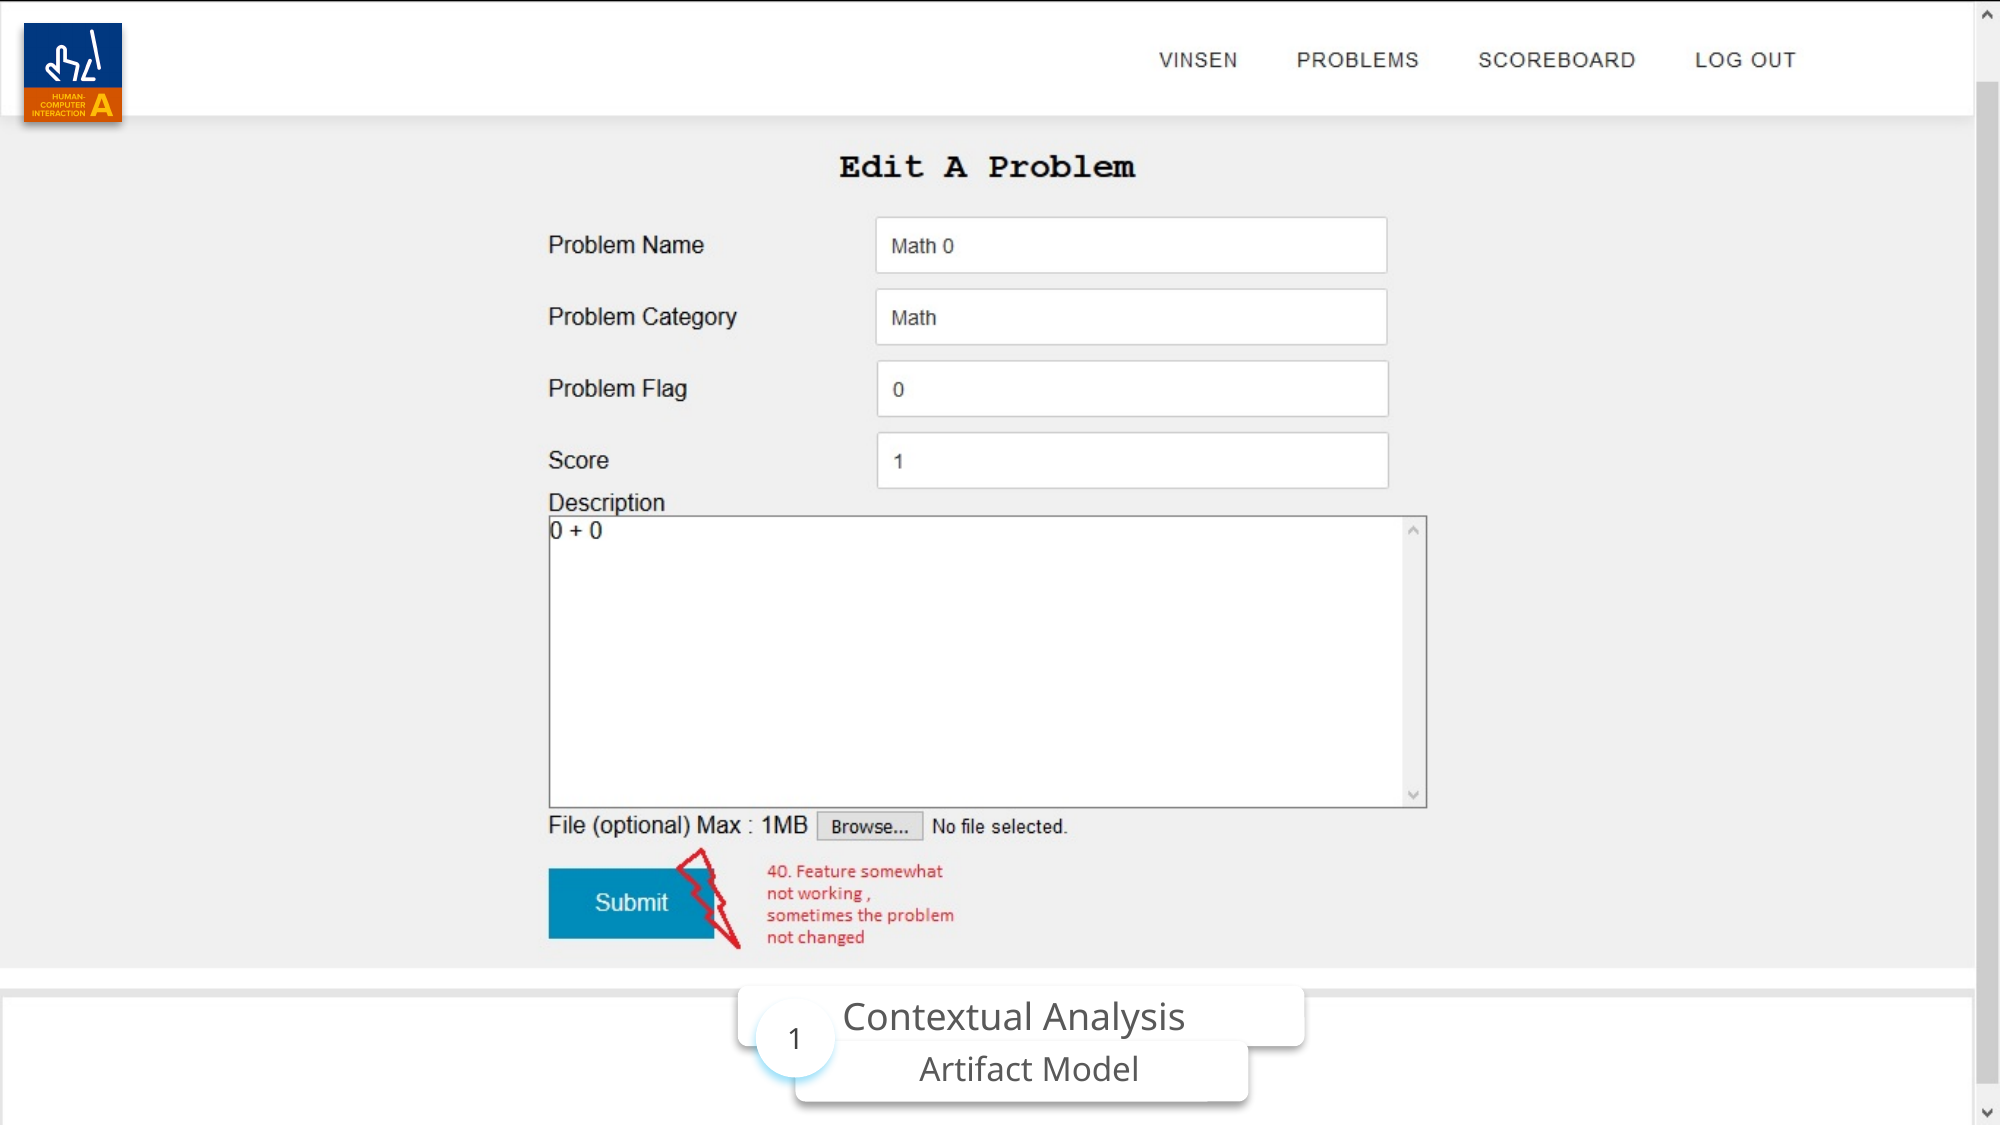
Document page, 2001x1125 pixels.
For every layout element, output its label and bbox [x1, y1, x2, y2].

picture [0, 0, 2000, 1125]
text_box [737, 985, 1305, 1102]
